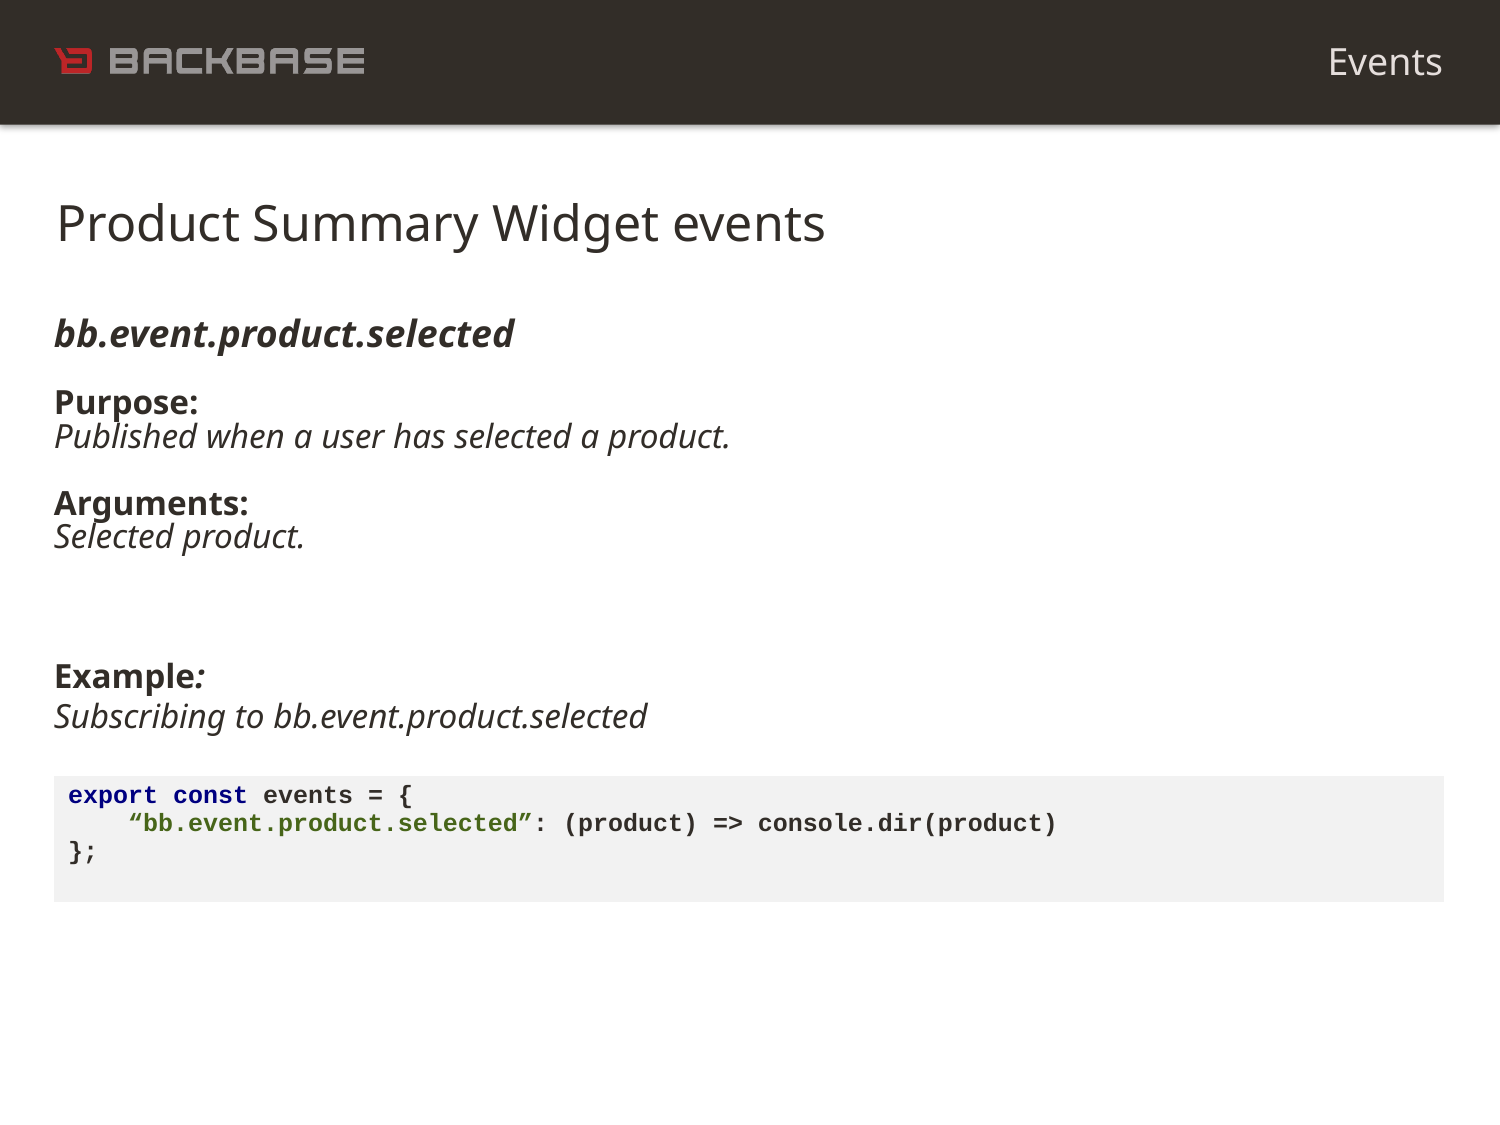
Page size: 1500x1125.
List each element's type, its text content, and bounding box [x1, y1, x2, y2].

text_box Product Summary Widget events [41, 184, 1378, 260]
text_box bb.event.product.selected Purpose: Published when a user has selected a product. Arguments: Selected product. Example: Subscribing to bb.event.product.selected [39, 314, 1214, 743]
picture [54, 48, 364, 74]
table_header export const events = { “bb.event.product.selected”: (product) => console.dir(product) }; [54, 776, 1444, 902]
list Events [430, 29, 1459, 91]
